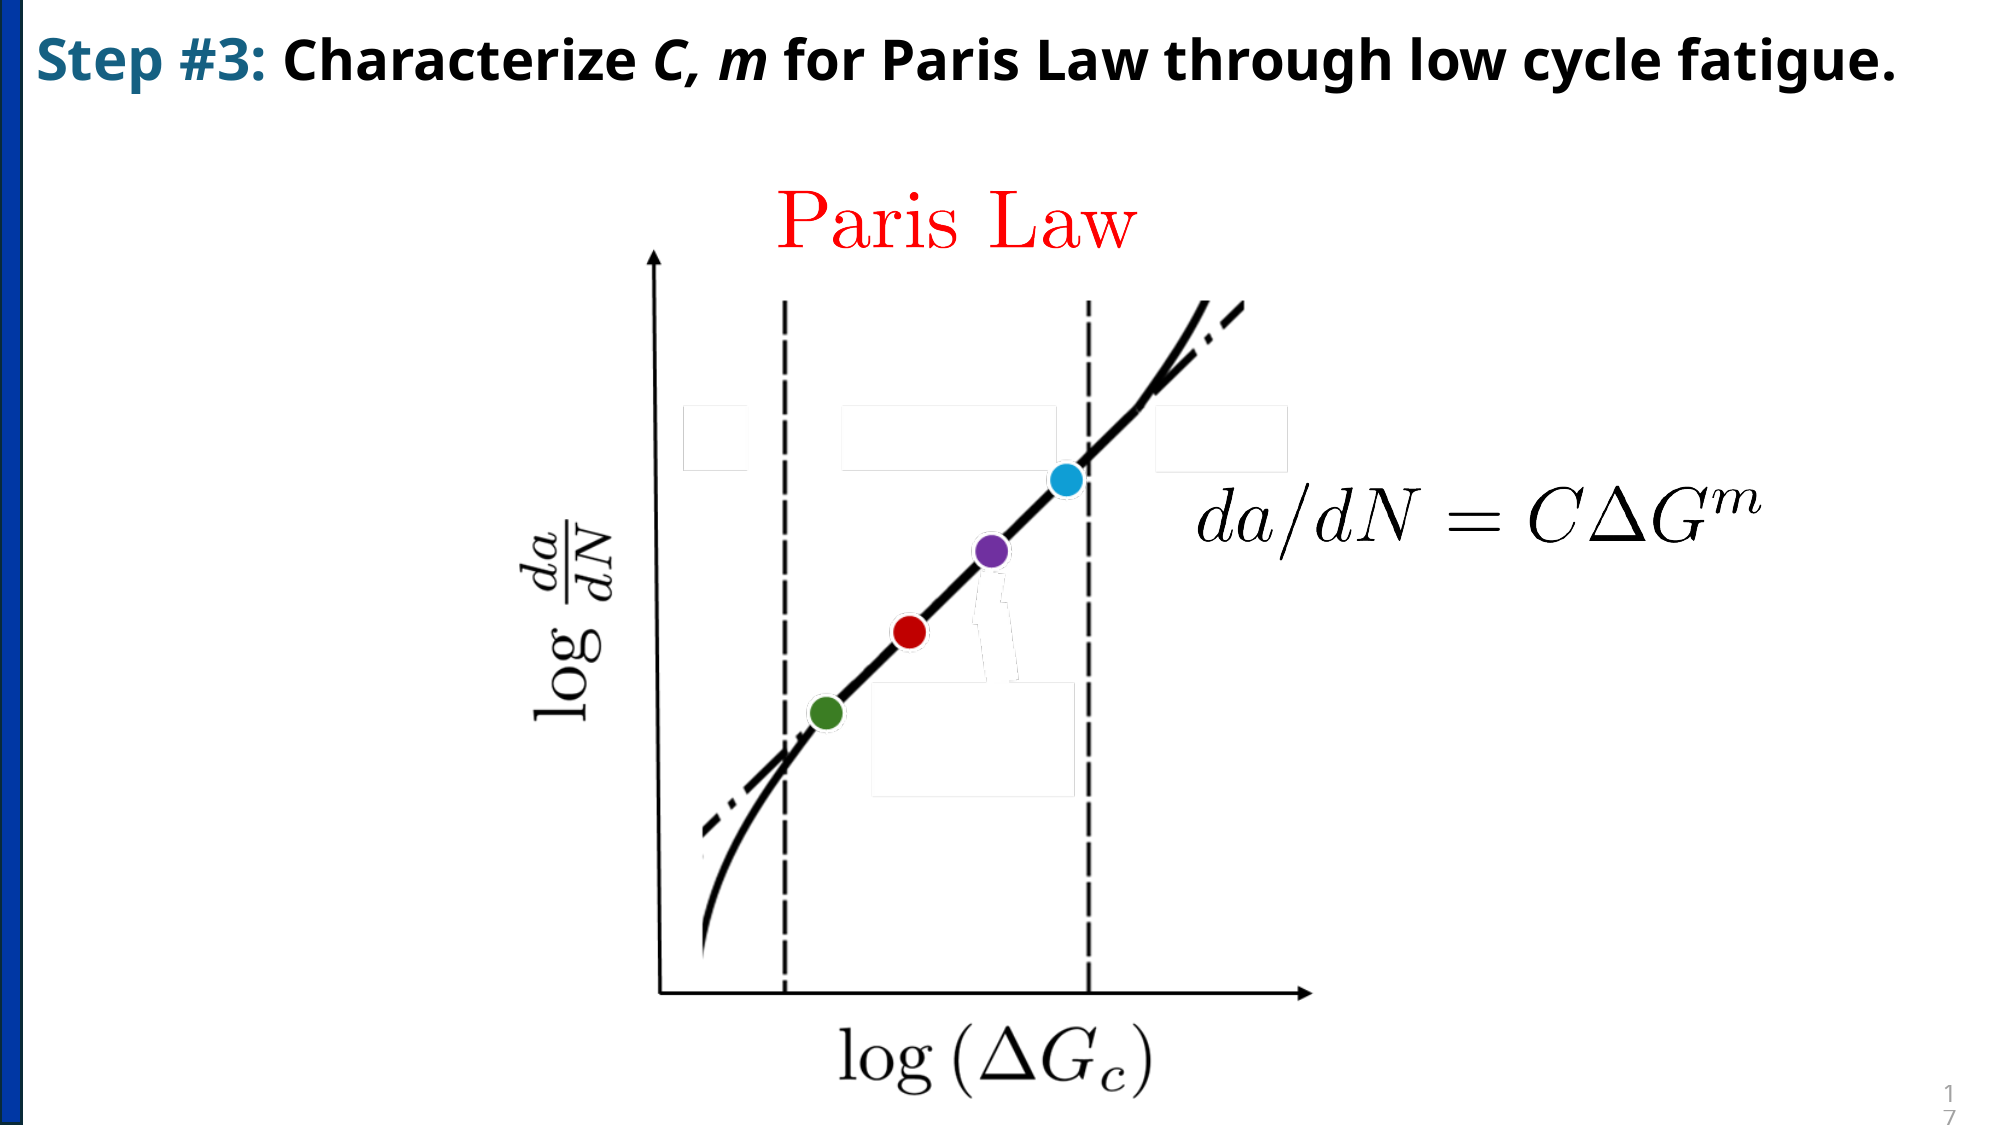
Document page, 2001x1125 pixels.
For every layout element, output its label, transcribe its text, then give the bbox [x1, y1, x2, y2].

picture [517, 188, 1762, 1099]
text_box Step #3: Characterize C, m for Paris Law through low cycle fatigue. [21, 15, 2000, 100]
text_box [0, 0, 23, 1125]
slide_number 17 [1927, 1068, 1983, 1122]
